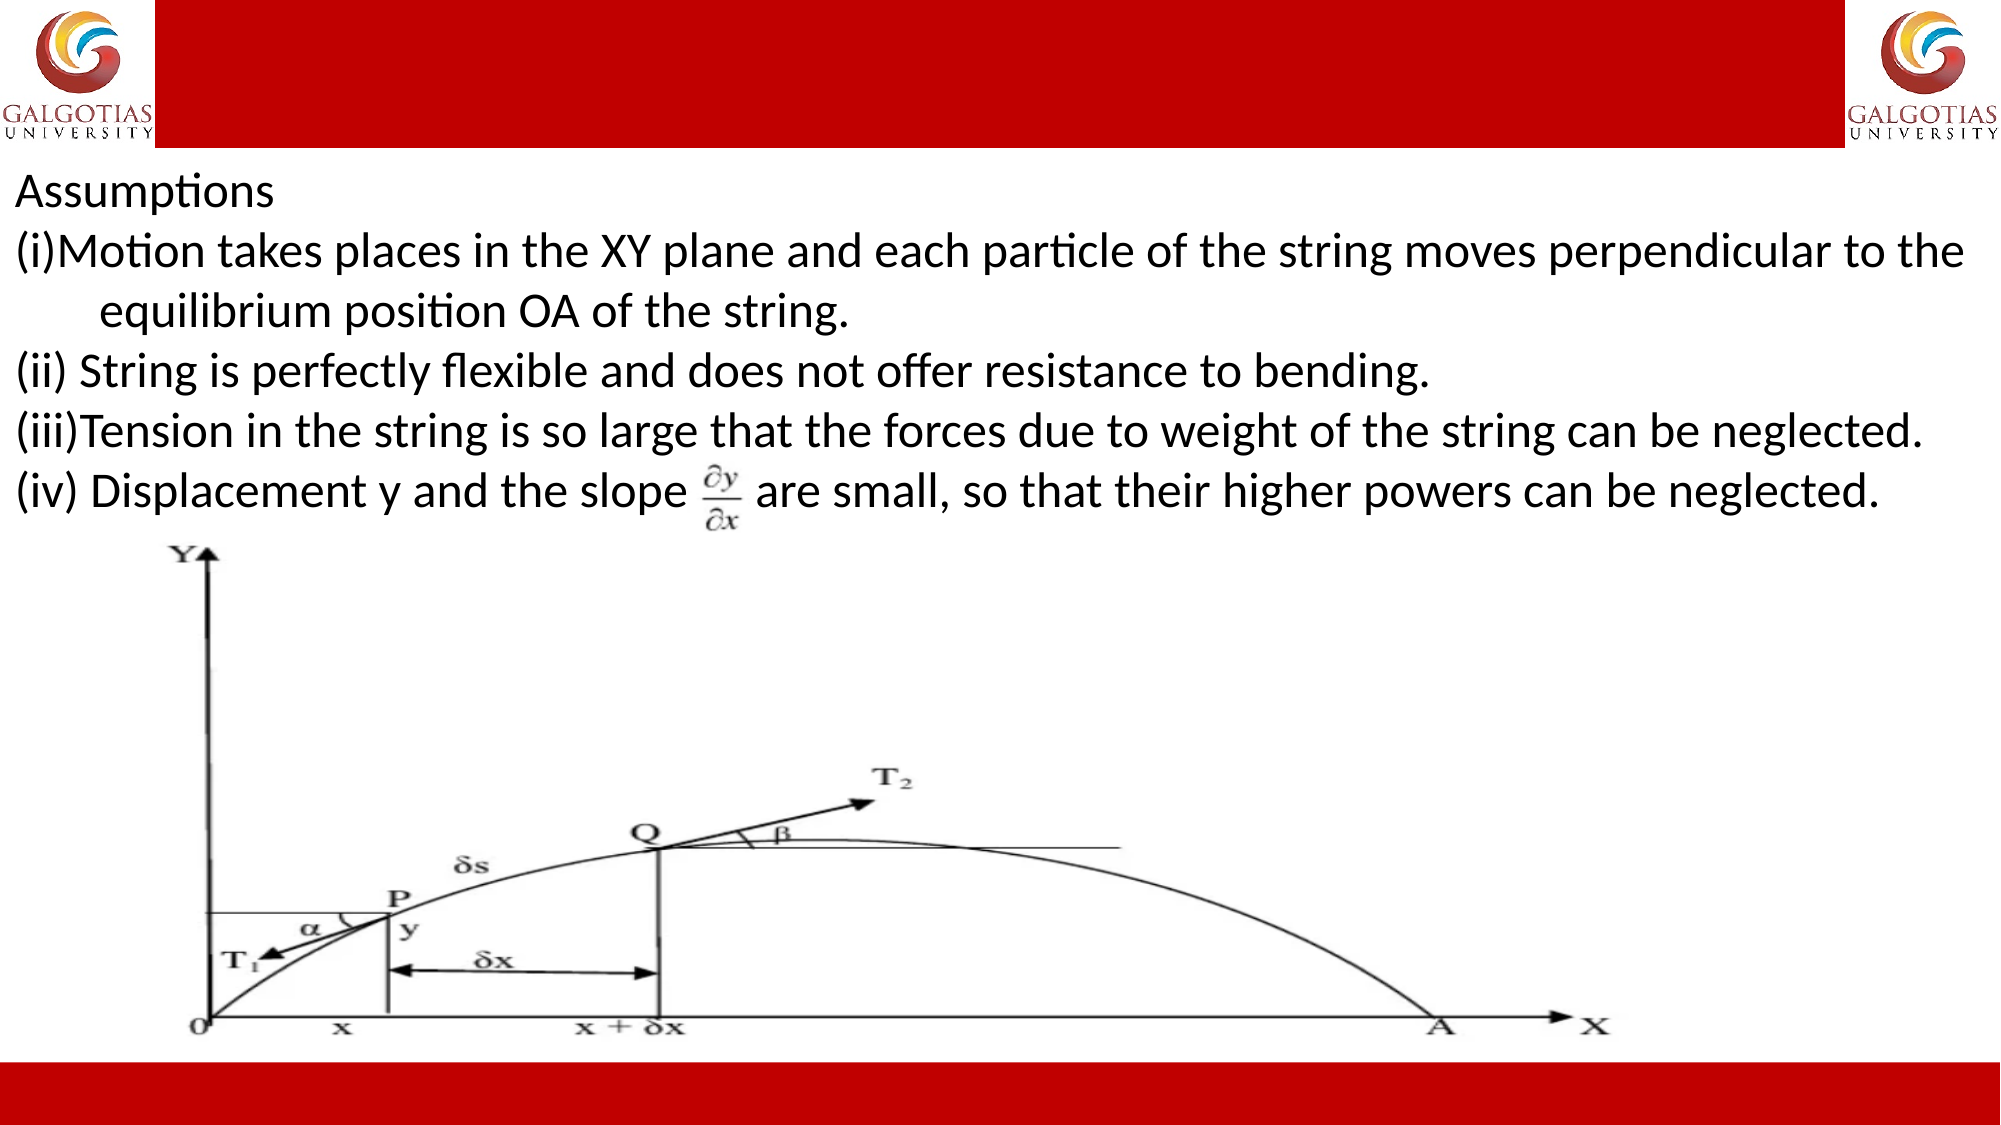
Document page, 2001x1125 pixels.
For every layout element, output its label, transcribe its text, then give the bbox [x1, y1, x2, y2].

text_box [0, 1062, 2000, 1125]
picture [0, 0, 155, 149]
picture [124, 449, 1701, 1059]
picture [1845, 0, 2000, 150]
text_box Assumptions (i)Motion takes places in the XY plane and each particle of the string moves perpendicular to the equilibrium position OA of the string. (ii) String is perfectly flexible and does not offer resistance to bending. (iii)Tension in the string is so large that the forces due to weight of the string can be neglected. (iv) Displacement y and the slope are small, so that their higher powers can be neglected. [0, 149, 2000, 525]
text_box [156, 0, 1843, 148]
